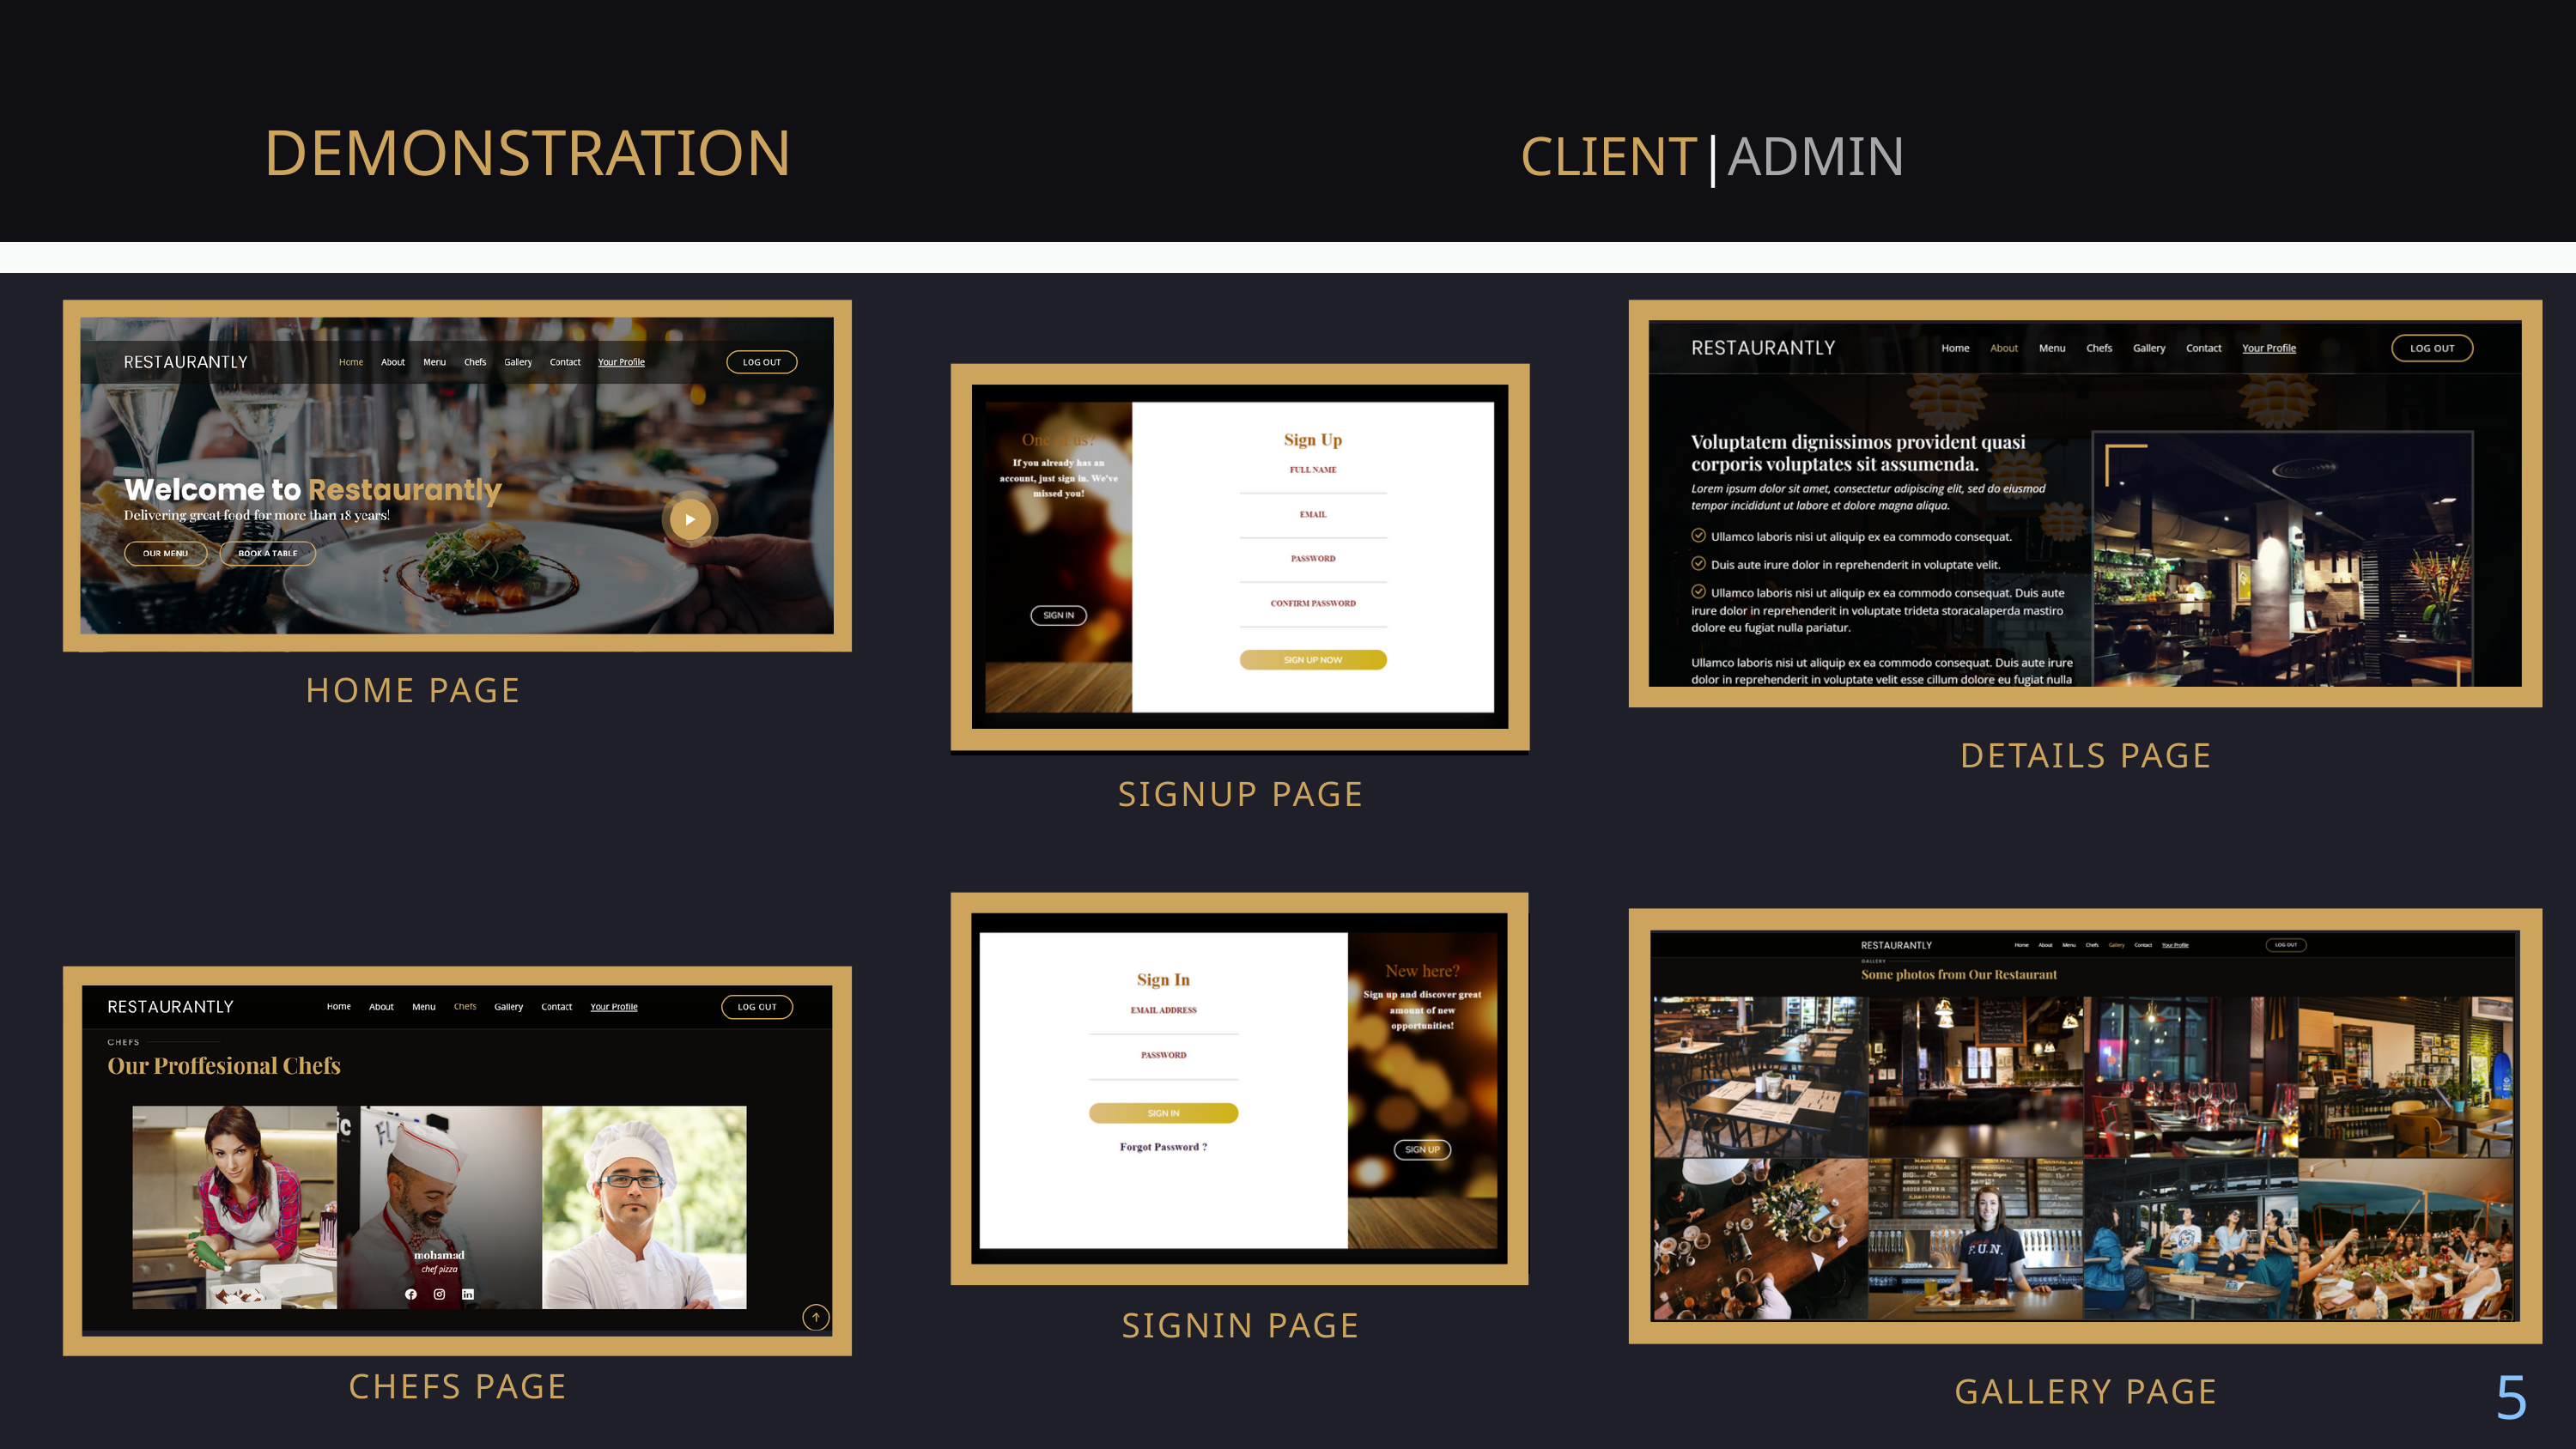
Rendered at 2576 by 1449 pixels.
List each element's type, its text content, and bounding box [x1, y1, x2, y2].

text_box HOME PAGE [205, 665, 620, 710]
text_box SIGNUP PAGE [1033, 769, 1448, 814]
text_box CHEFS PAGE [250, 1363, 665, 1405]
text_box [0, 155, 2576, 361]
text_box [63, 966, 853, 1356]
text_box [0, 0, 2576, 152]
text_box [63, 300, 853, 652]
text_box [1628, 300, 2543, 708]
text_box DETAILS PAGE [1878, 730, 2293, 774]
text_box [951, 892, 1530, 1286]
text_box 5 [2482, 1349, 2543, 1432]
text_box SIGNIN PAGE [1033, 1300, 1448, 1345]
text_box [1628, 908, 2543, 1344]
text_box GALLERY PAGE [1878, 1366, 2293, 1410]
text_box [951, 363, 1530, 755]
